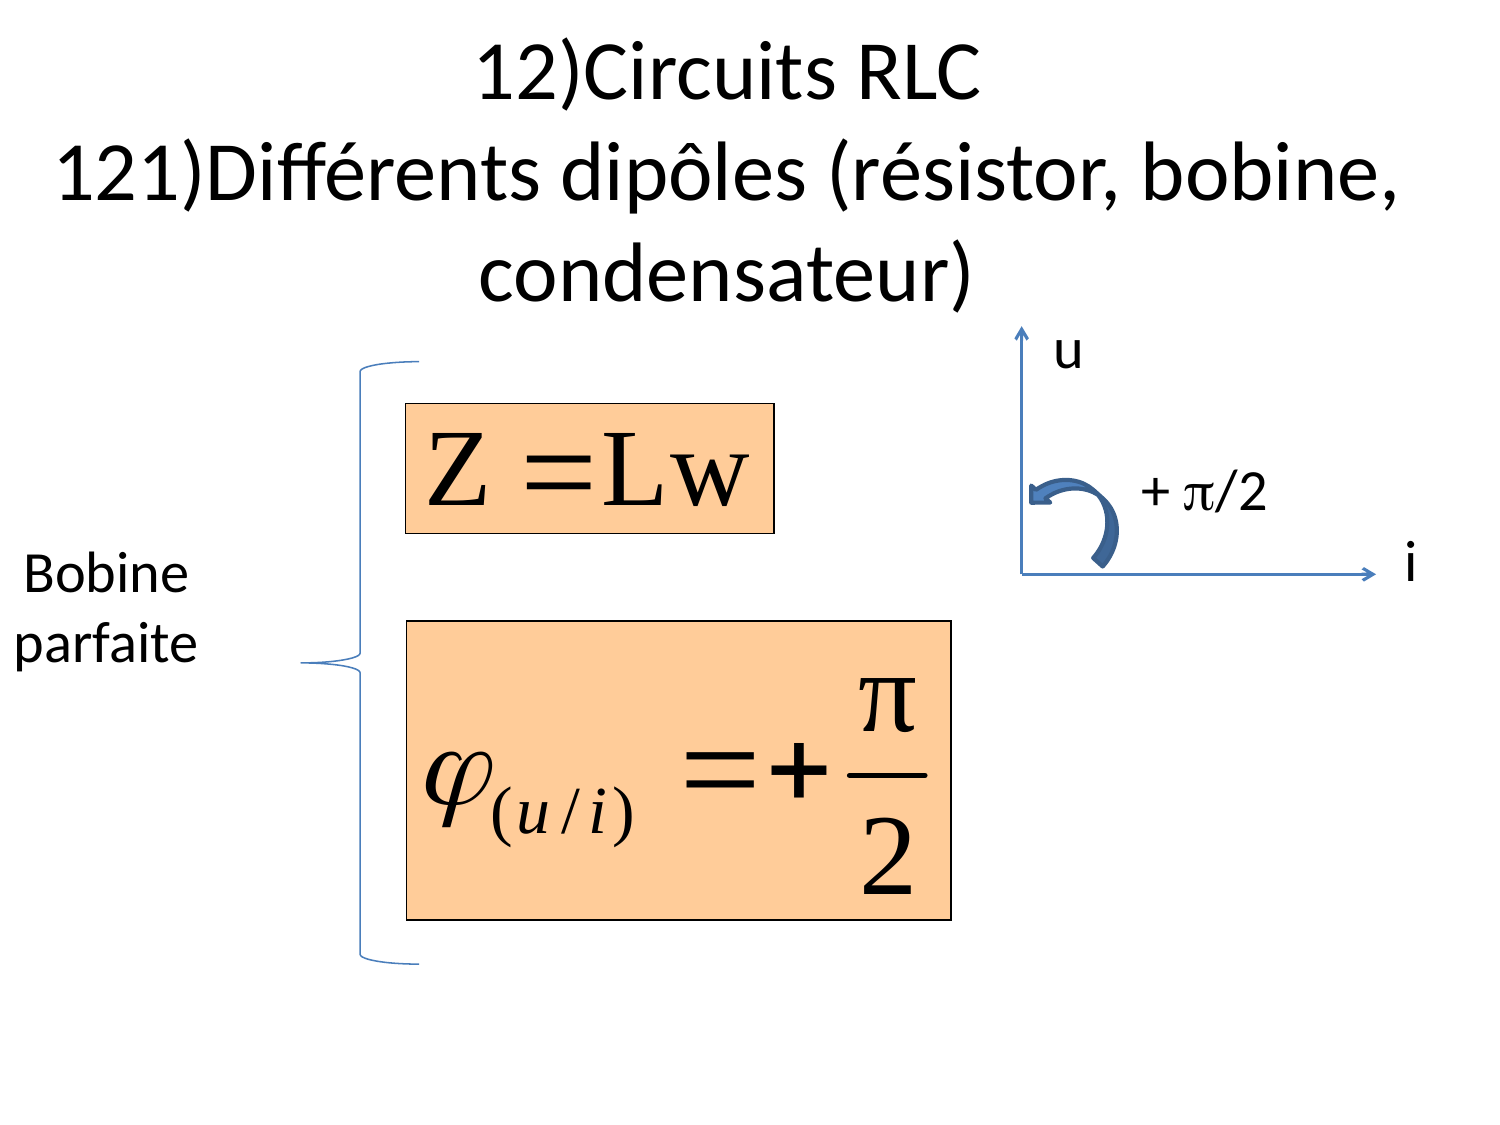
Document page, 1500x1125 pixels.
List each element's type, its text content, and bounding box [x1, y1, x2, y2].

text_box i [1375, 515, 1447, 600]
text_box [1091, 530, 1119, 569]
text_box + /2 [1104, 444, 1306, 530]
title 12)Circuits RLC 121)Différents dipôles (résistor, bobine, condensateur) [29, 7, 1425, 327]
text_box u [1033, 302, 1105, 388]
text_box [406, 404, 774, 533]
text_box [407, 621, 951, 920]
text_box Bobine parfaite [0, 527, 254, 682]
text_box [300, 360, 420, 965]
text_box [1029, 477, 1104, 512]
